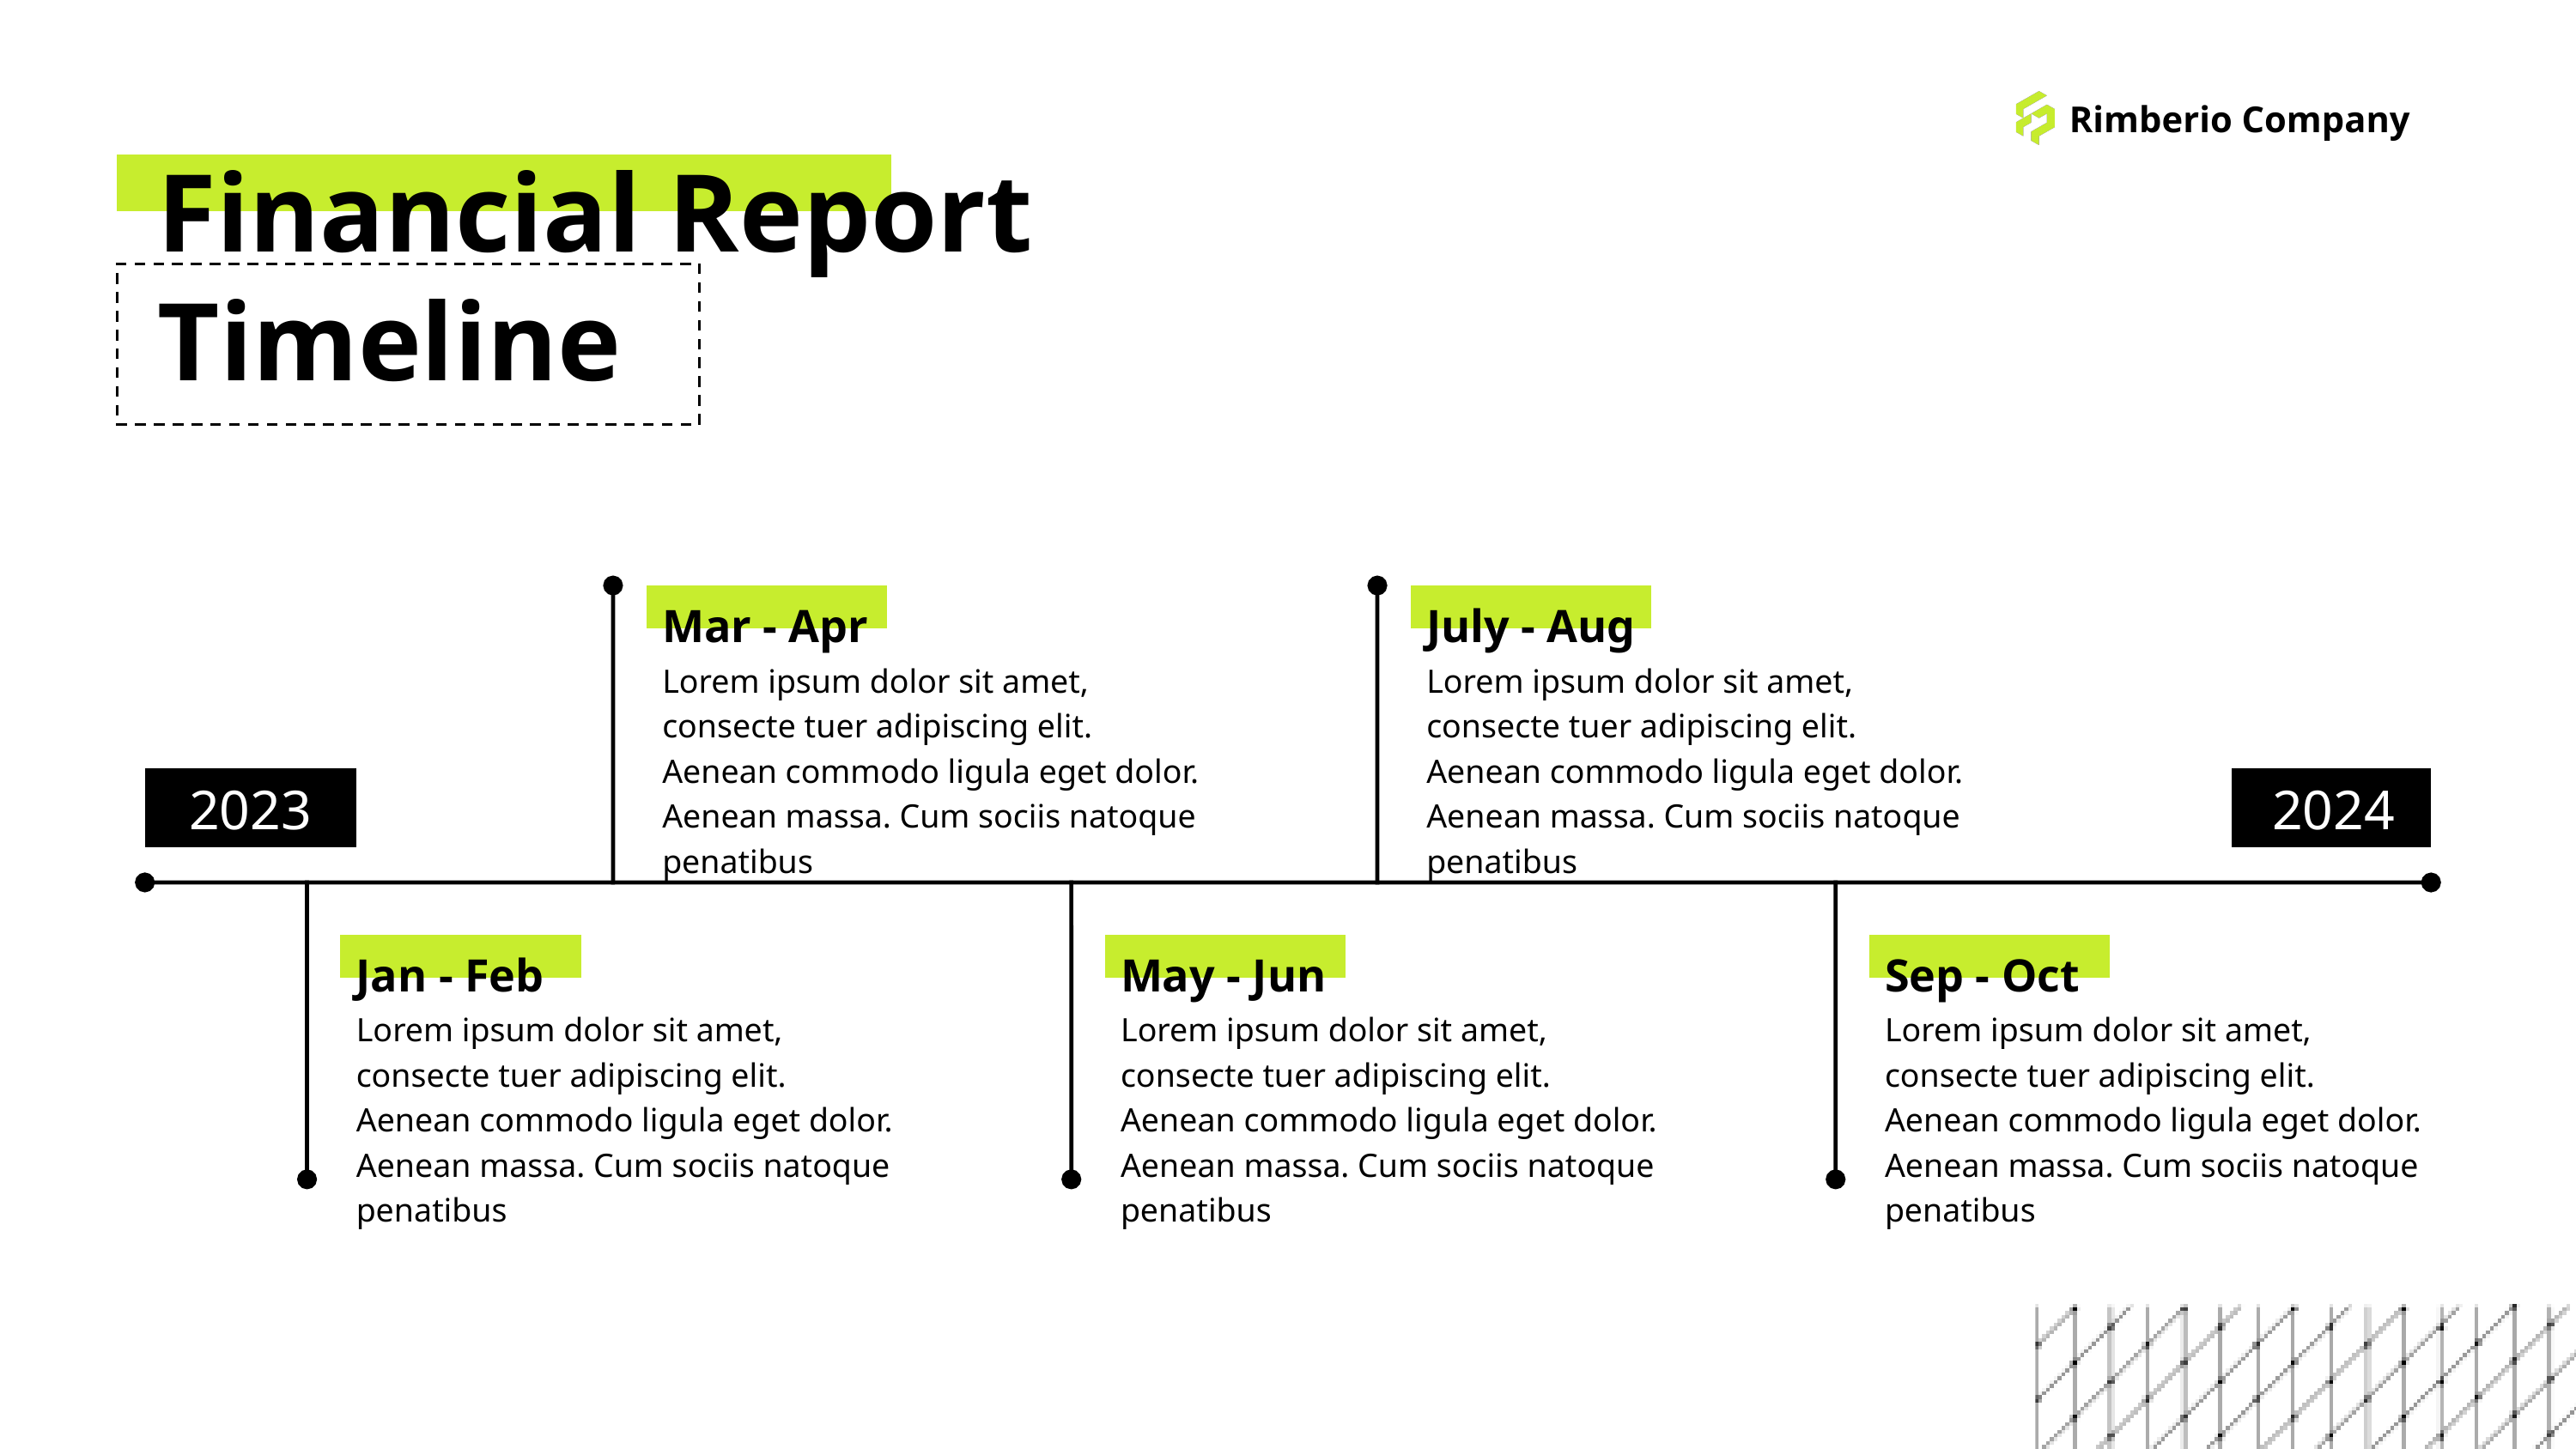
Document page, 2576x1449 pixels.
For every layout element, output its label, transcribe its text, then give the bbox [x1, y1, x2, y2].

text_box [144, 768, 357, 847]
text_box [1062, 880, 1081, 1189]
text_box Lorem ipsum dolor sit amet, consecte tuer adipiscing elit. Aenean commodo ligula eget dolor. Aenean massa. Cum sociis natoque penatibus [1426, 653, 1965, 880]
text_box [298, 880, 316, 1189]
text_box [604, 576, 623, 885]
text_box Financial Report Timeline [157, 144, 1182, 403]
text_box July - Aug [1426, 597, 1965, 652]
text_box Lorem ipsum dolor sit amet, consecte tuer adipiscing elit. Aenean commodo ligula eget dolor. Aenean massa. Cum sociis natoque penatibus [1885, 1003, 2424, 1229]
text_box [2015, 91, 2056, 145]
text_box Lorem ipsum dolor sit amet, consecte tuer adipiscing elit. Aenean commodo ligula eget dolor. Aenean massa. Cum sociis natoque penatibus [662, 653, 1201, 880]
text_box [646, 585, 888, 629]
text_box Rimberio Company [2069, 96, 2492, 140]
text_box Sep - Oct [1885, 947, 2424, 1001]
text_box [1826, 880, 1845, 1189]
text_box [1410, 585, 1652, 629]
text_box [1368, 576, 1387, 885]
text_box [1104, 934, 1346, 979]
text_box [1868, 934, 2110, 979]
text_box [136, 873, 307, 892]
text_box Lorem ipsum dolor sit amet, consecte tuer adipiscing elit. Aenean commodo ligula eget dolor. Aenean massa. Cum sociis natoque penatibus [355, 1003, 895, 1229]
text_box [117, 155, 891, 212]
text_box Lorem ipsum dolor sit amet, consecte tuer adipiscing elit. Aenean commodo ligula eget dolor. Aenean massa. Cum sociis natoque penatibus [1120, 1003, 1659, 1229]
text_box [2035, 1304, 2576, 1449]
text_box May - Jun [1120, 947, 1659, 1001]
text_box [2232, 768, 2432, 847]
text_box Jan - Feb [355, 947, 895, 1001]
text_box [340, 934, 581, 979]
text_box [117, 264, 700, 425]
text_box [1836, 873, 2440, 892]
text_box Mar - Apr [662, 597, 1201, 652]
